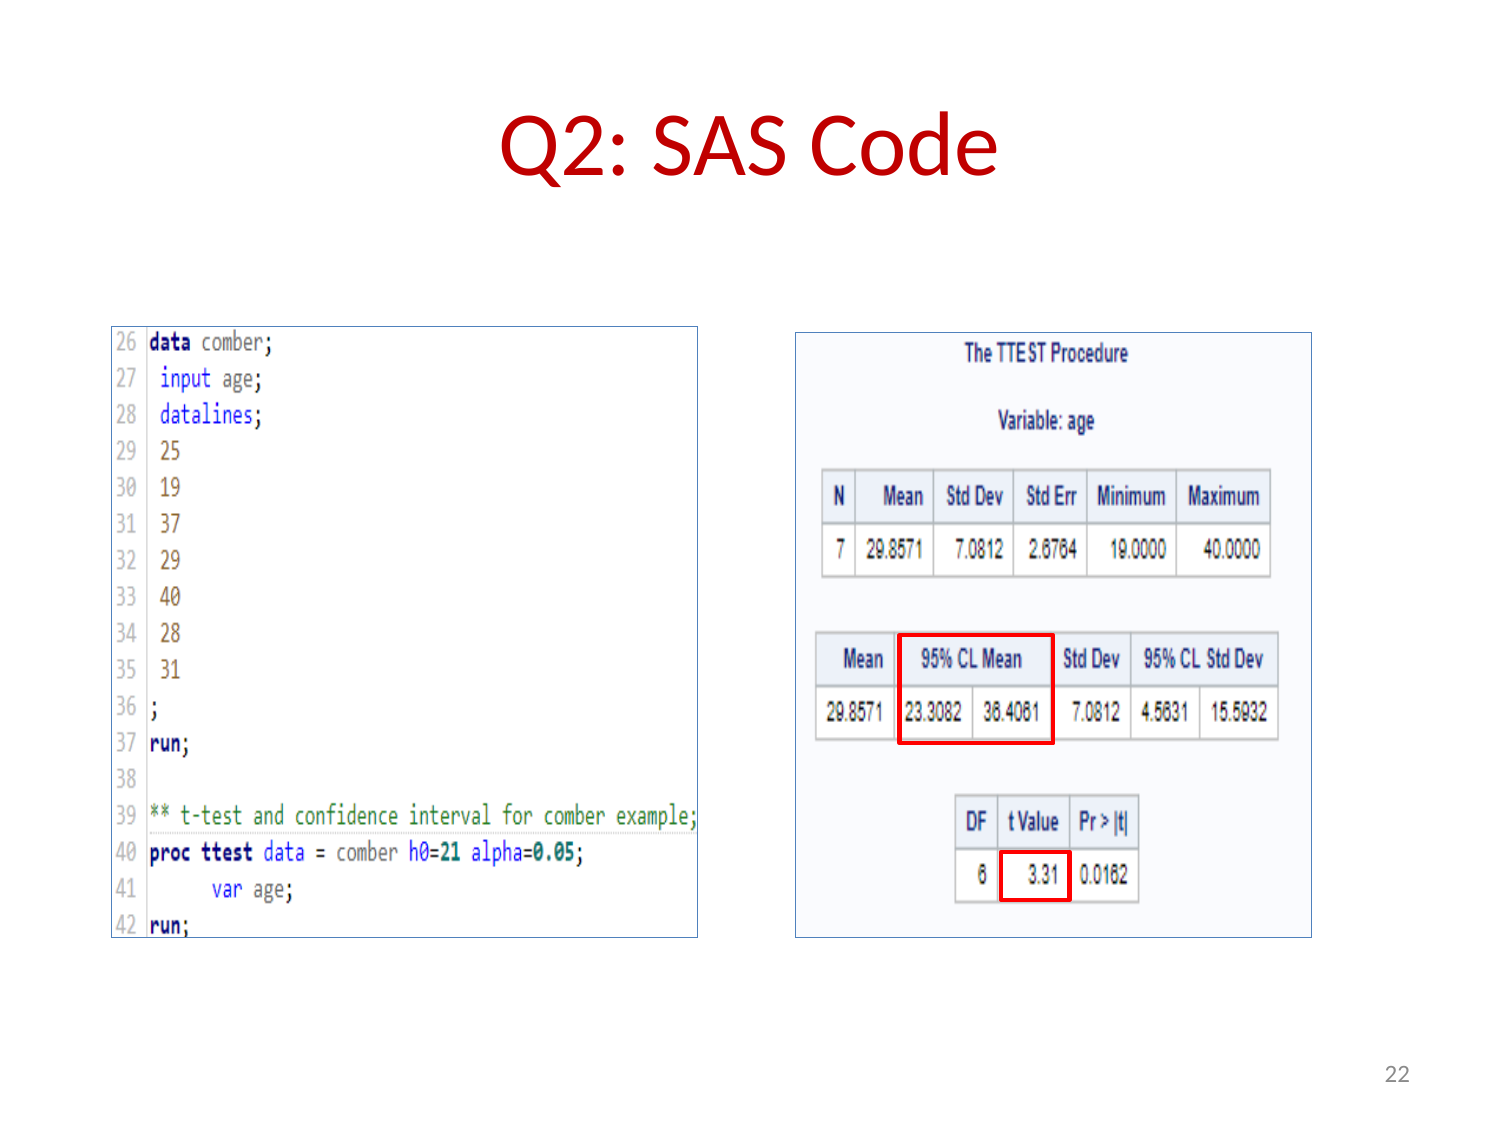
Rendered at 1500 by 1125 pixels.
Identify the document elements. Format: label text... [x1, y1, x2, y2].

picture [795, 332, 1312, 938]
title Q2: SAS Code [75, 45, 1425, 233]
slide_number 22 [1074, 1042, 1425, 1103]
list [111, 325, 699, 938]
